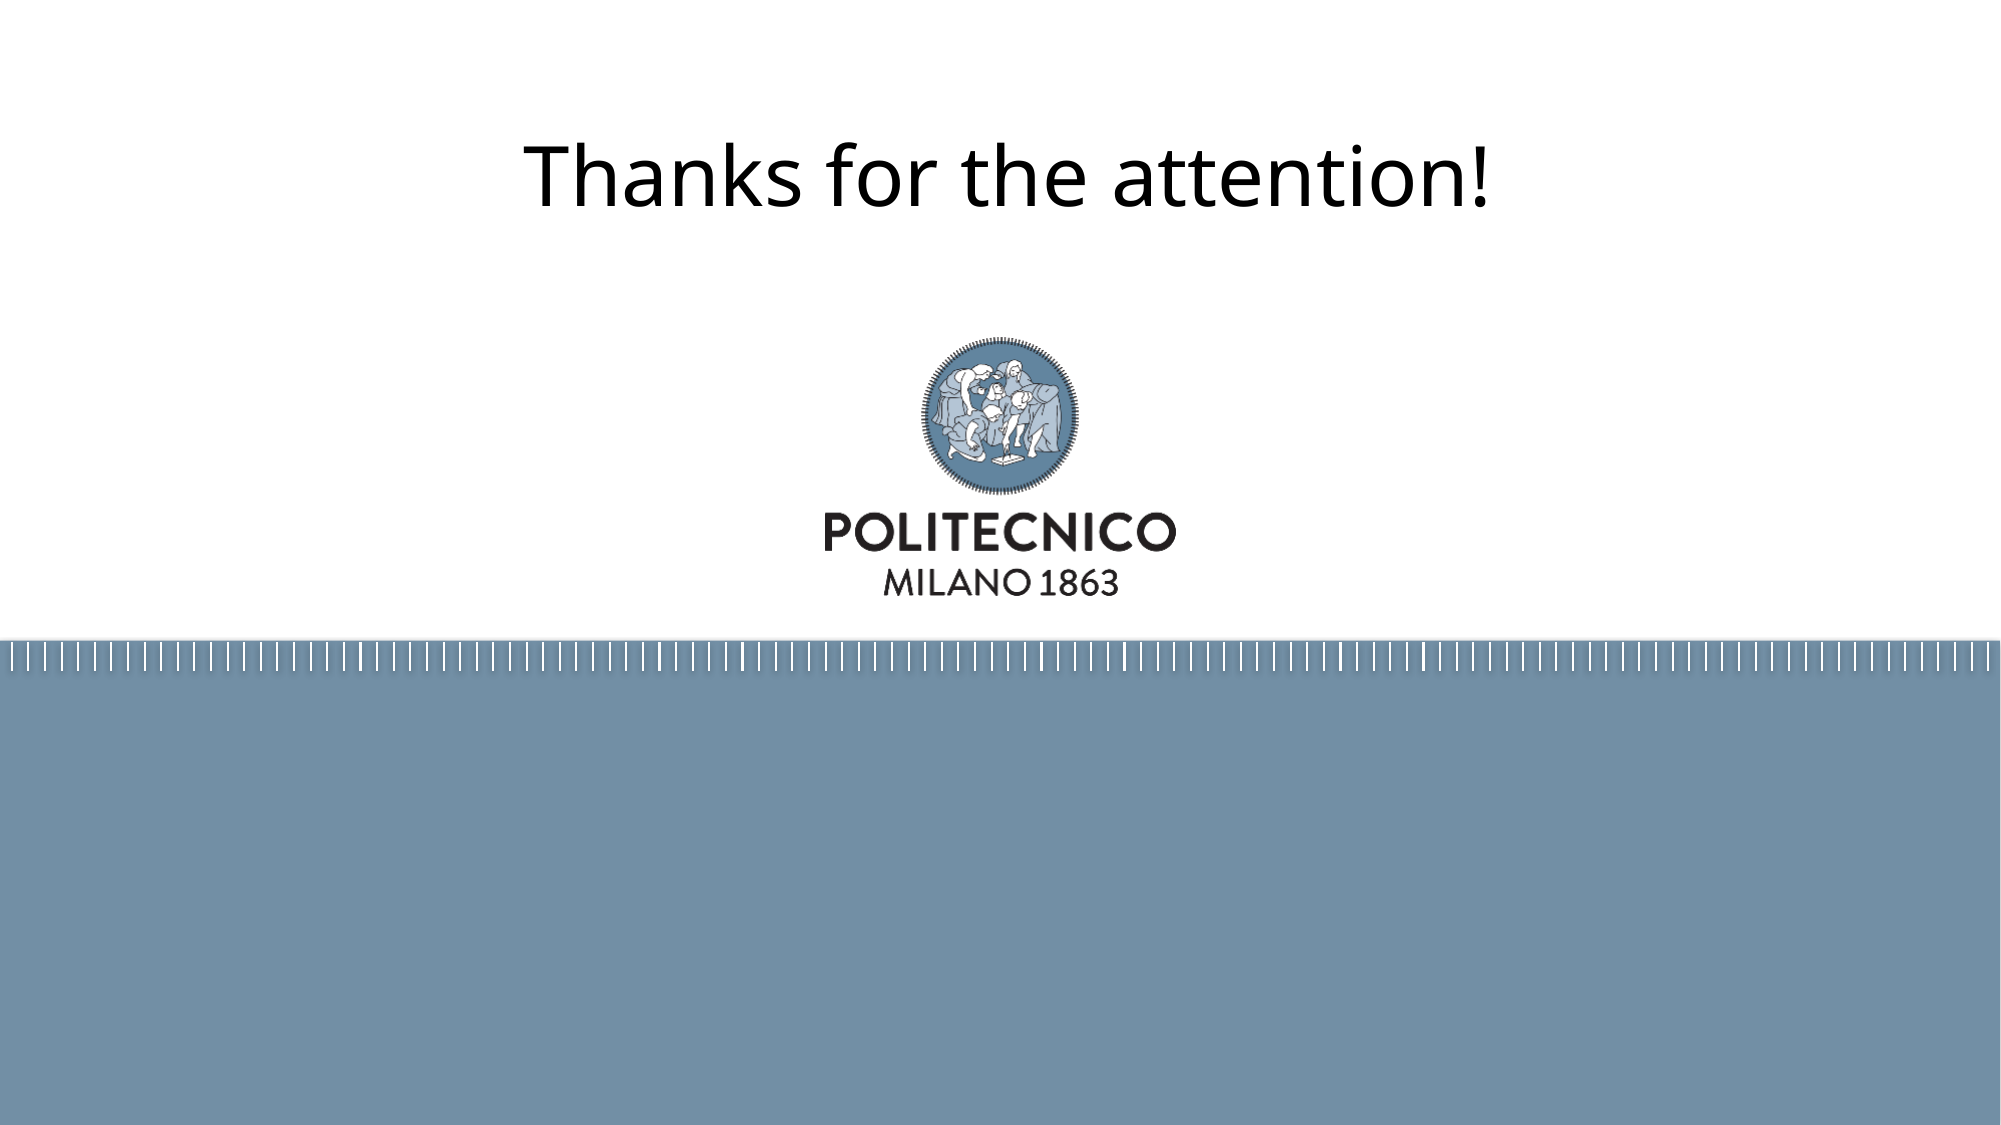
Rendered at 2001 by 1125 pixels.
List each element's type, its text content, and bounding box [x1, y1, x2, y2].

list Thanks for the attention! [269, 115, 1748, 240]
picture [825, 337, 1176, 596]
